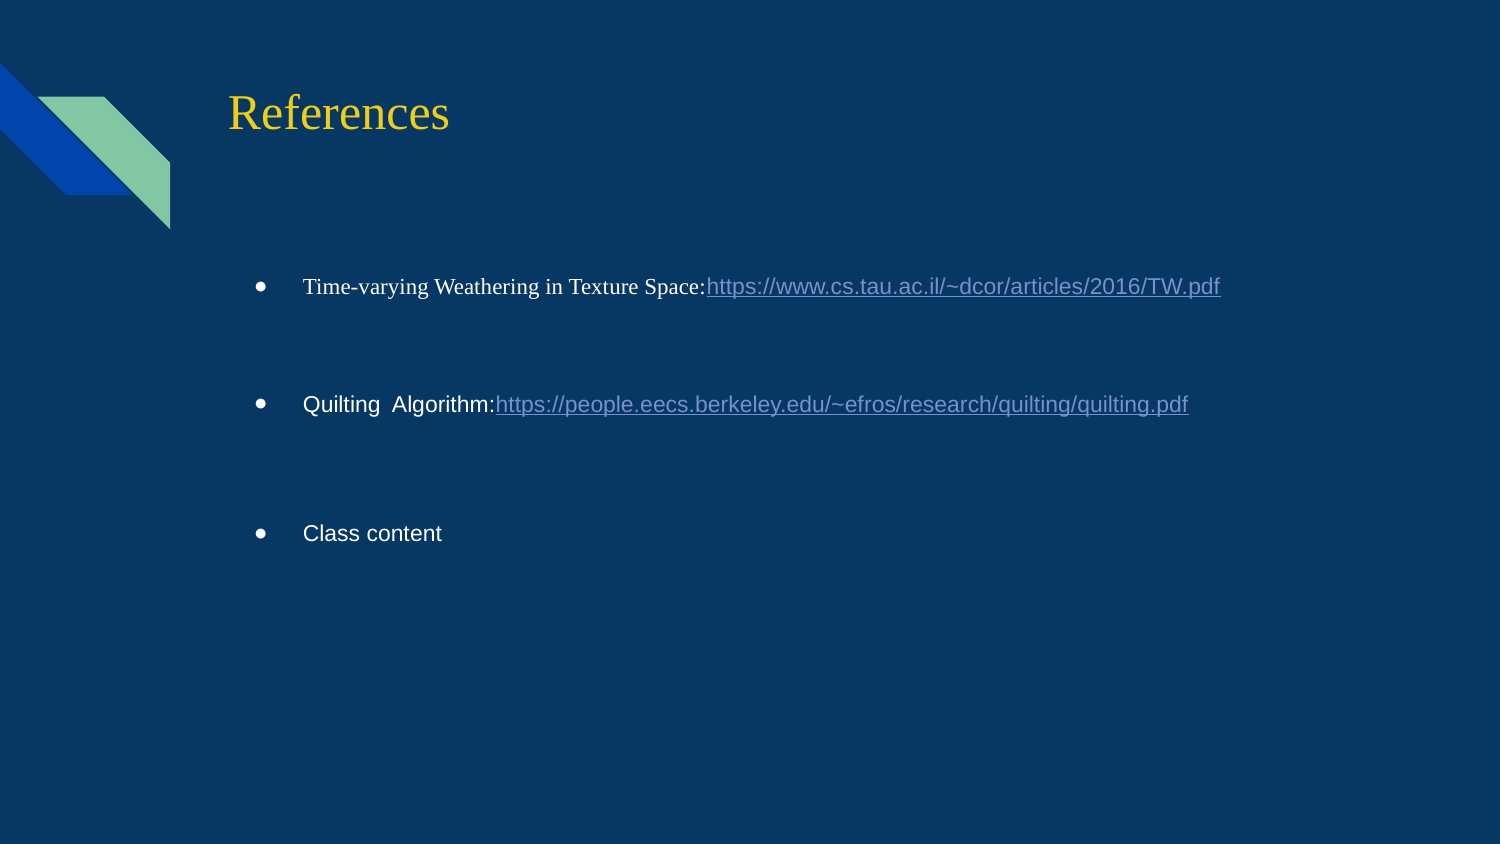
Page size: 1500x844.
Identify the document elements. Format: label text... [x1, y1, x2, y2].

title References [212, 64, 1368, 215]
list Time-varying Weathering in Texture Space:https://www.cs.tau.ac.il/~dcor/articles/2016/TW.pdf Quilting Algorithm:https://people.eecs.berkeley.edu/~efros/research/quilting/quilting.pdf Class content [212, 257, 1368, 735]
